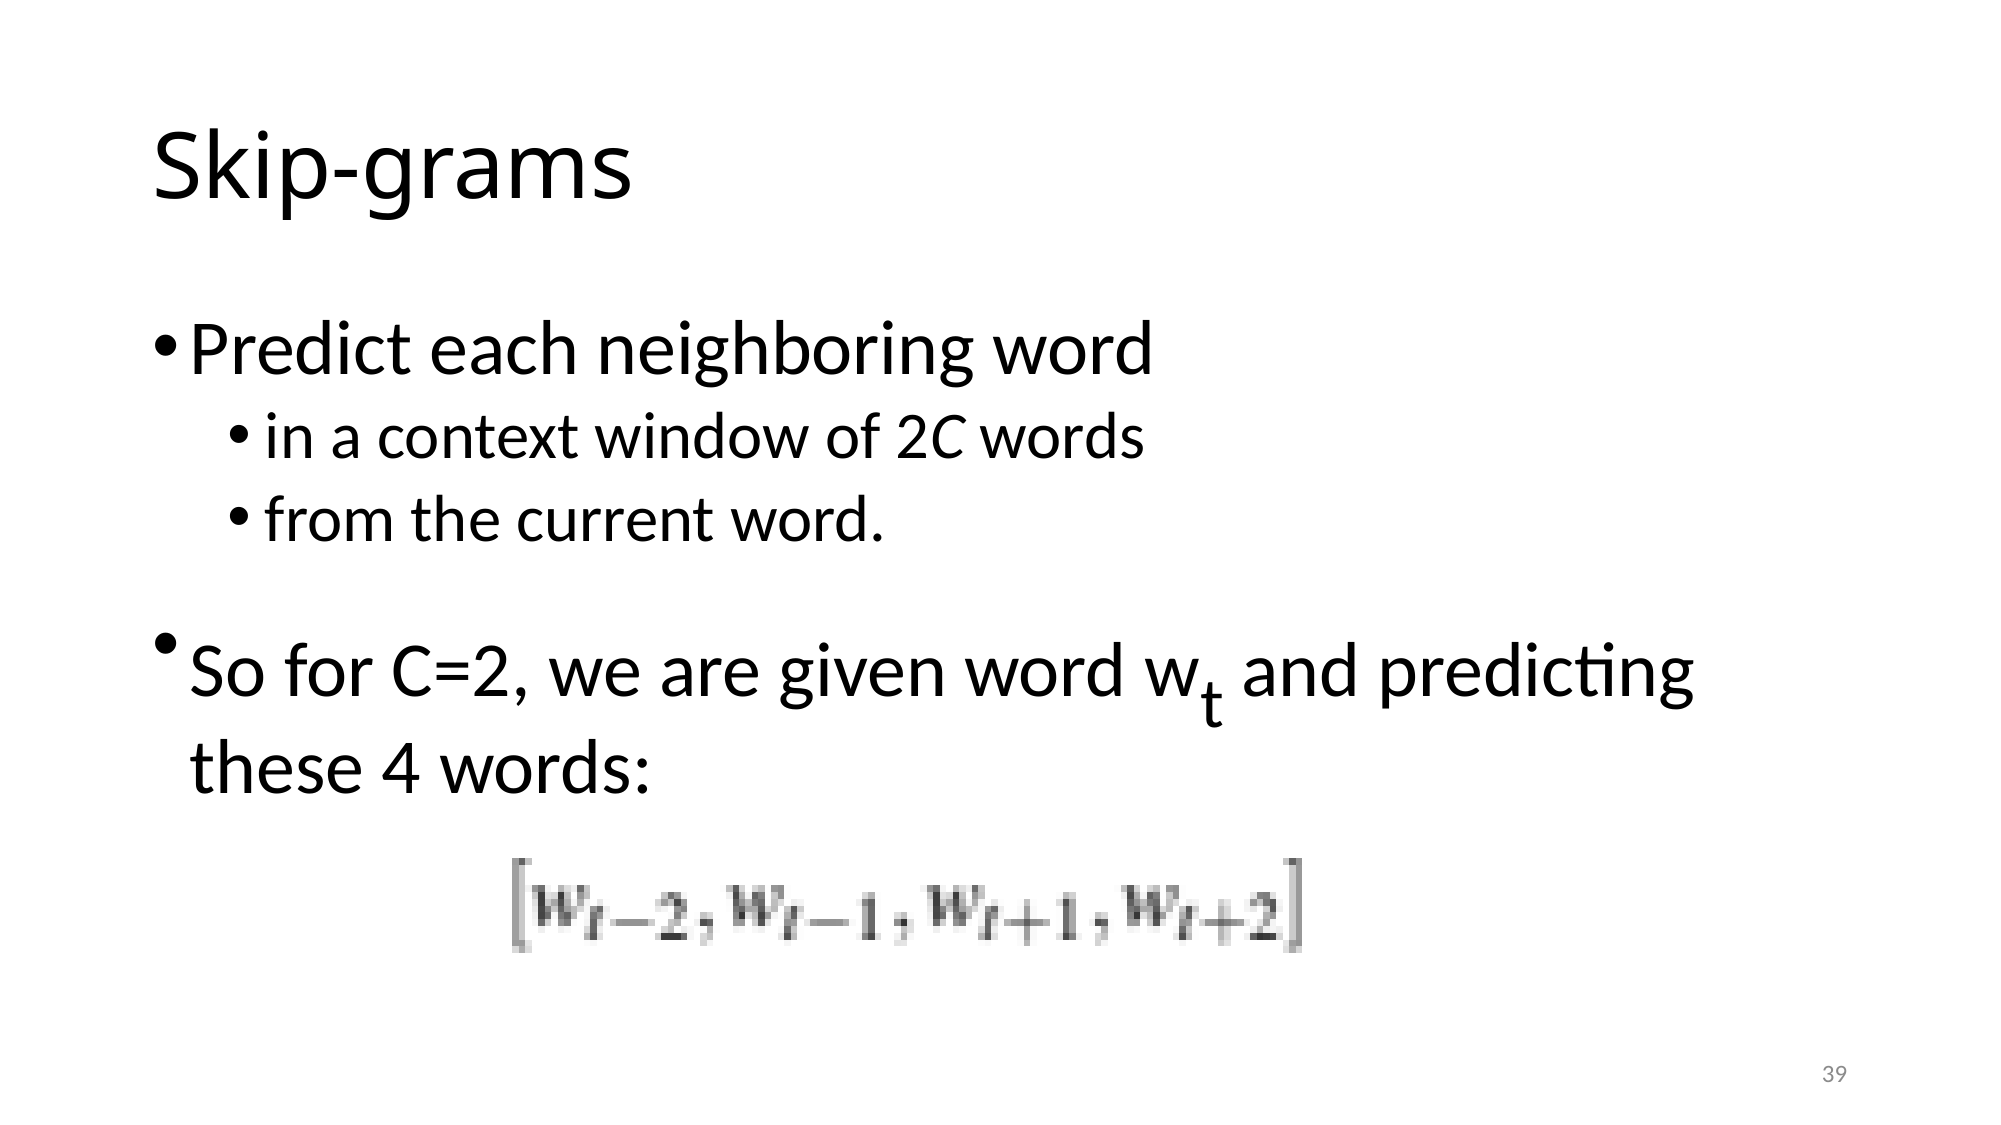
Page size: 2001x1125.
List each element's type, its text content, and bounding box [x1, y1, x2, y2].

title Skip-grams [137, 59, 1863, 278]
picture [499, 845, 1329, 967]
slide_number 39 [1412, 1042, 1863, 1103]
list Predict each neighboring word in a context window of 2C words from the current word. So for C=2, we are given word wt and predicting these 4 words: [137, 299, 1863, 1014]
